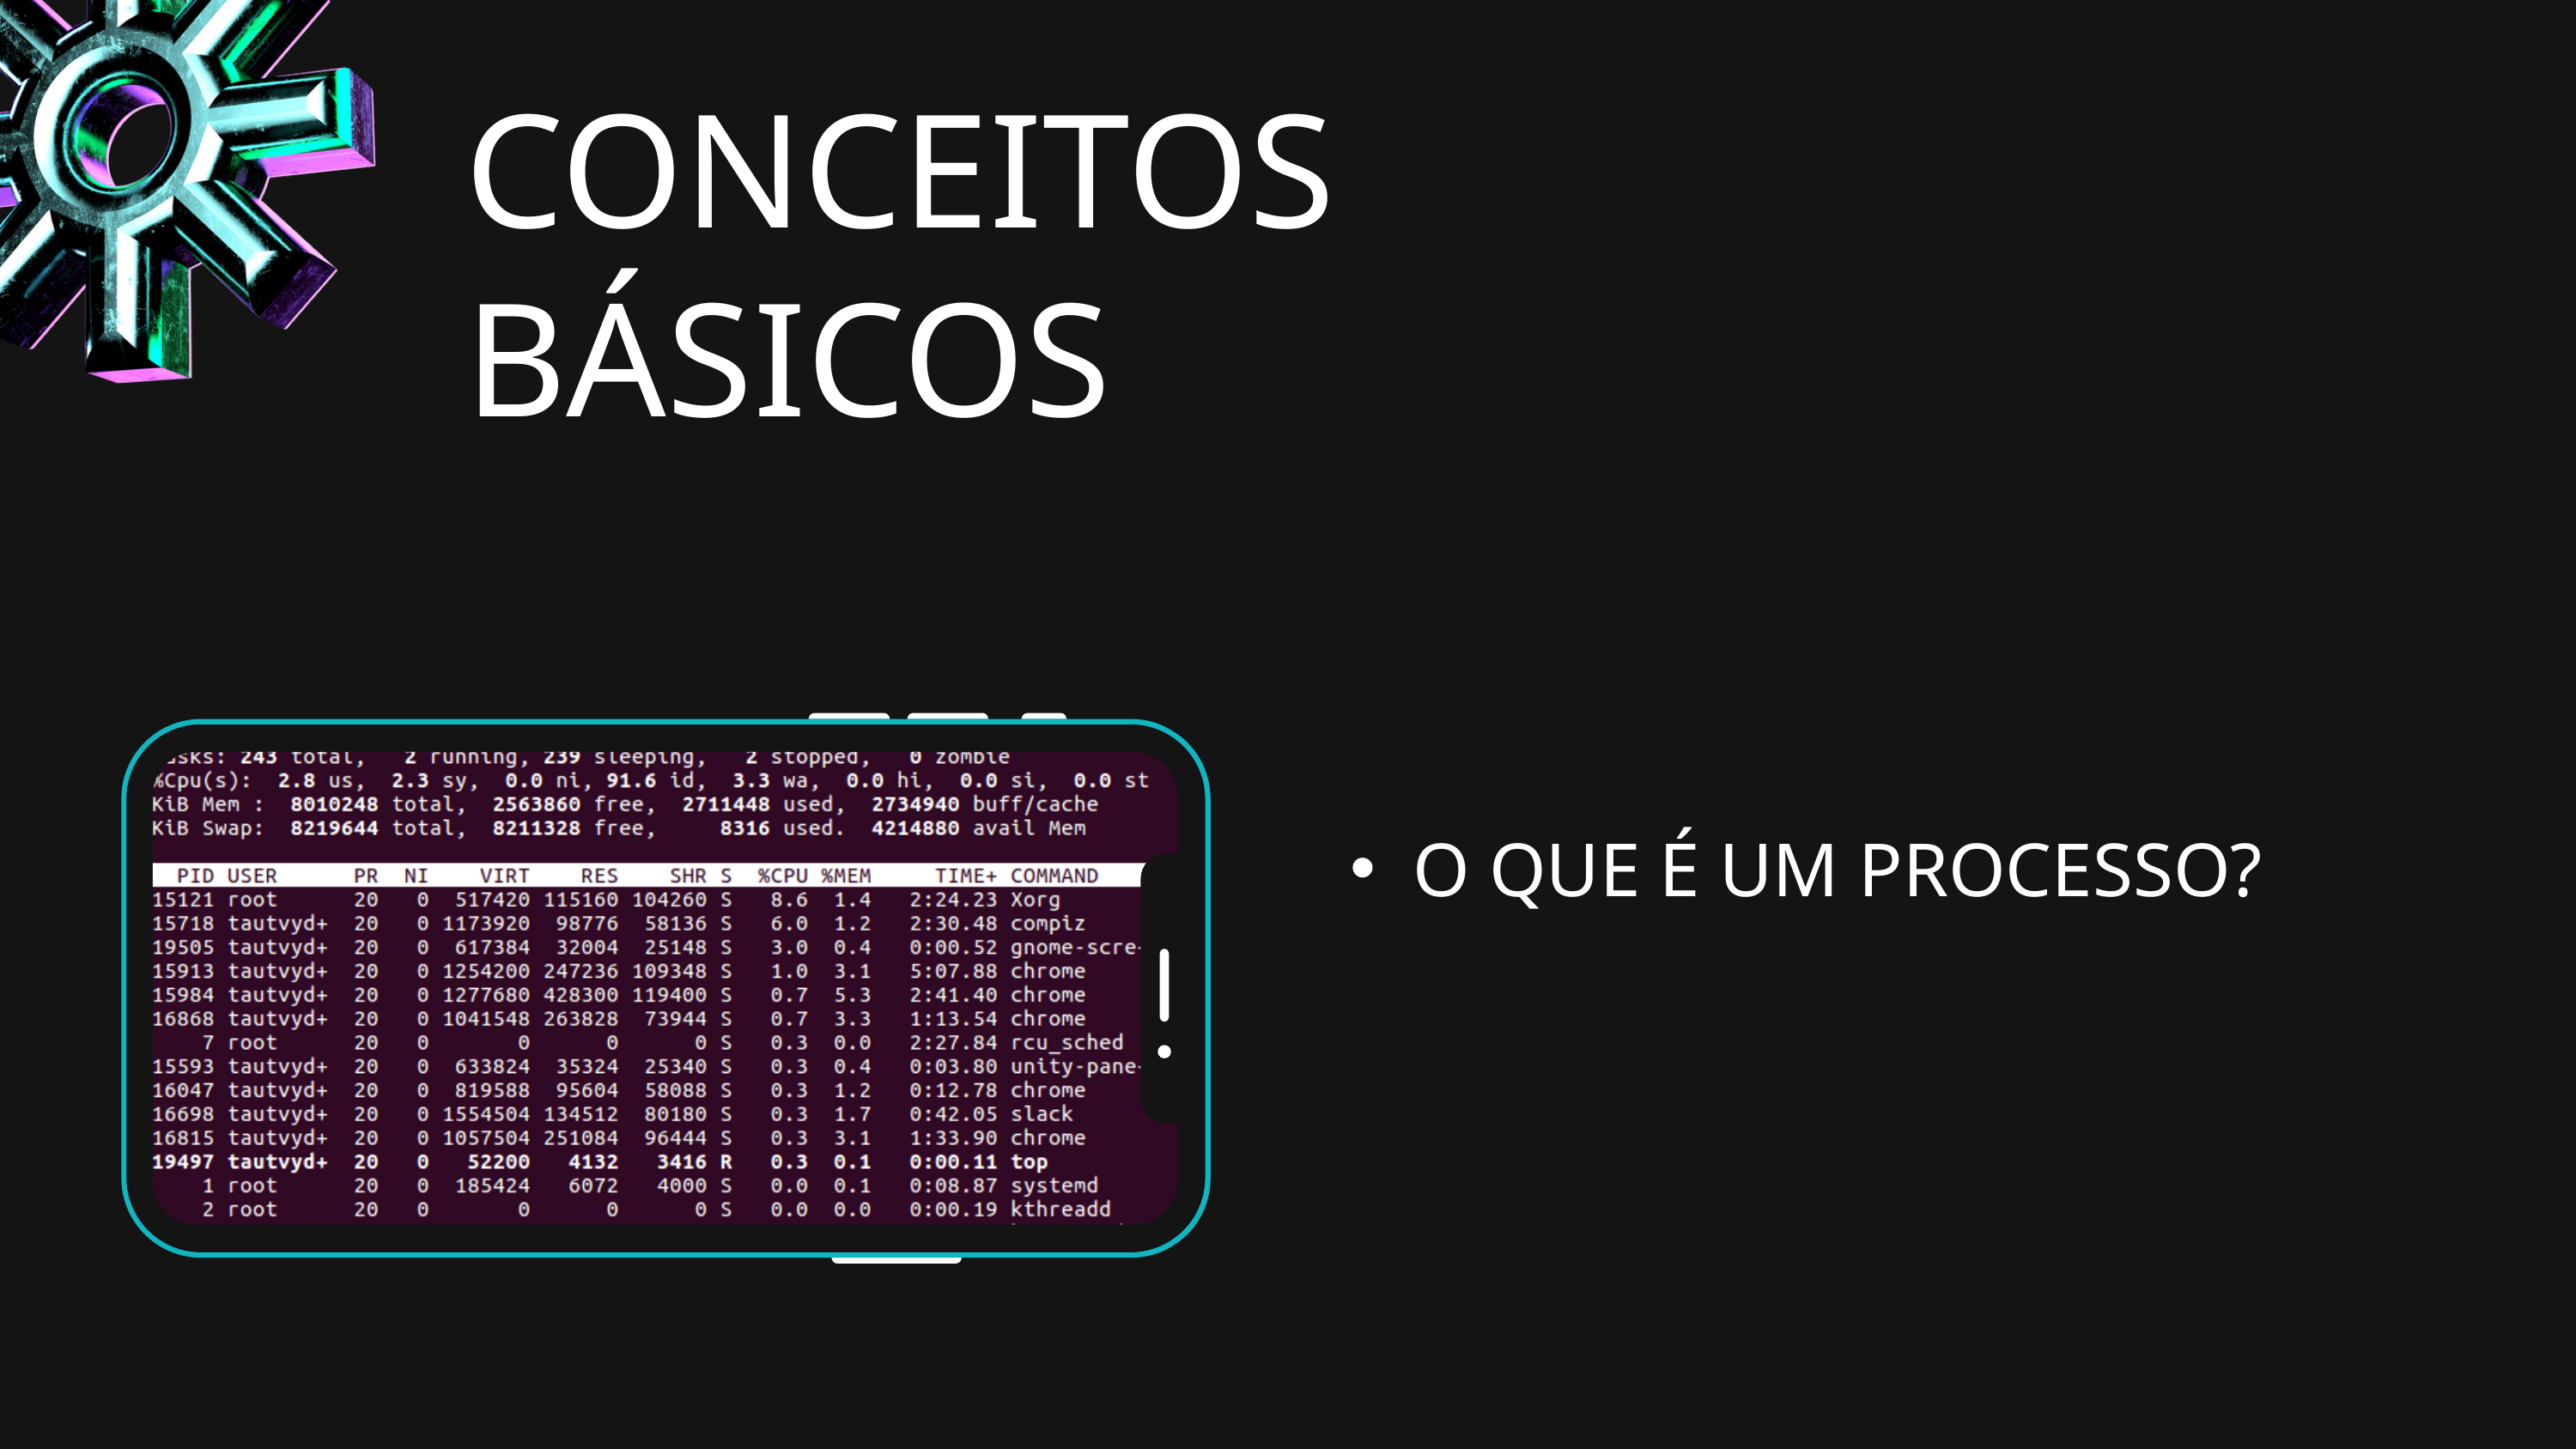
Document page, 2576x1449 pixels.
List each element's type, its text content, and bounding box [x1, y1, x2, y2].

text_box [0, 0, 376, 384]
picture [942, 751, 1178, 1225]
text_box CONCEITOS BÁSICOS [465, 70, 1558, 448]
text_box O QUE É UM PROCESSO? [1288, 638, 2295, 912]
picture [152, 751, 390, 1225]
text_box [390, 443, 942, 1449]
